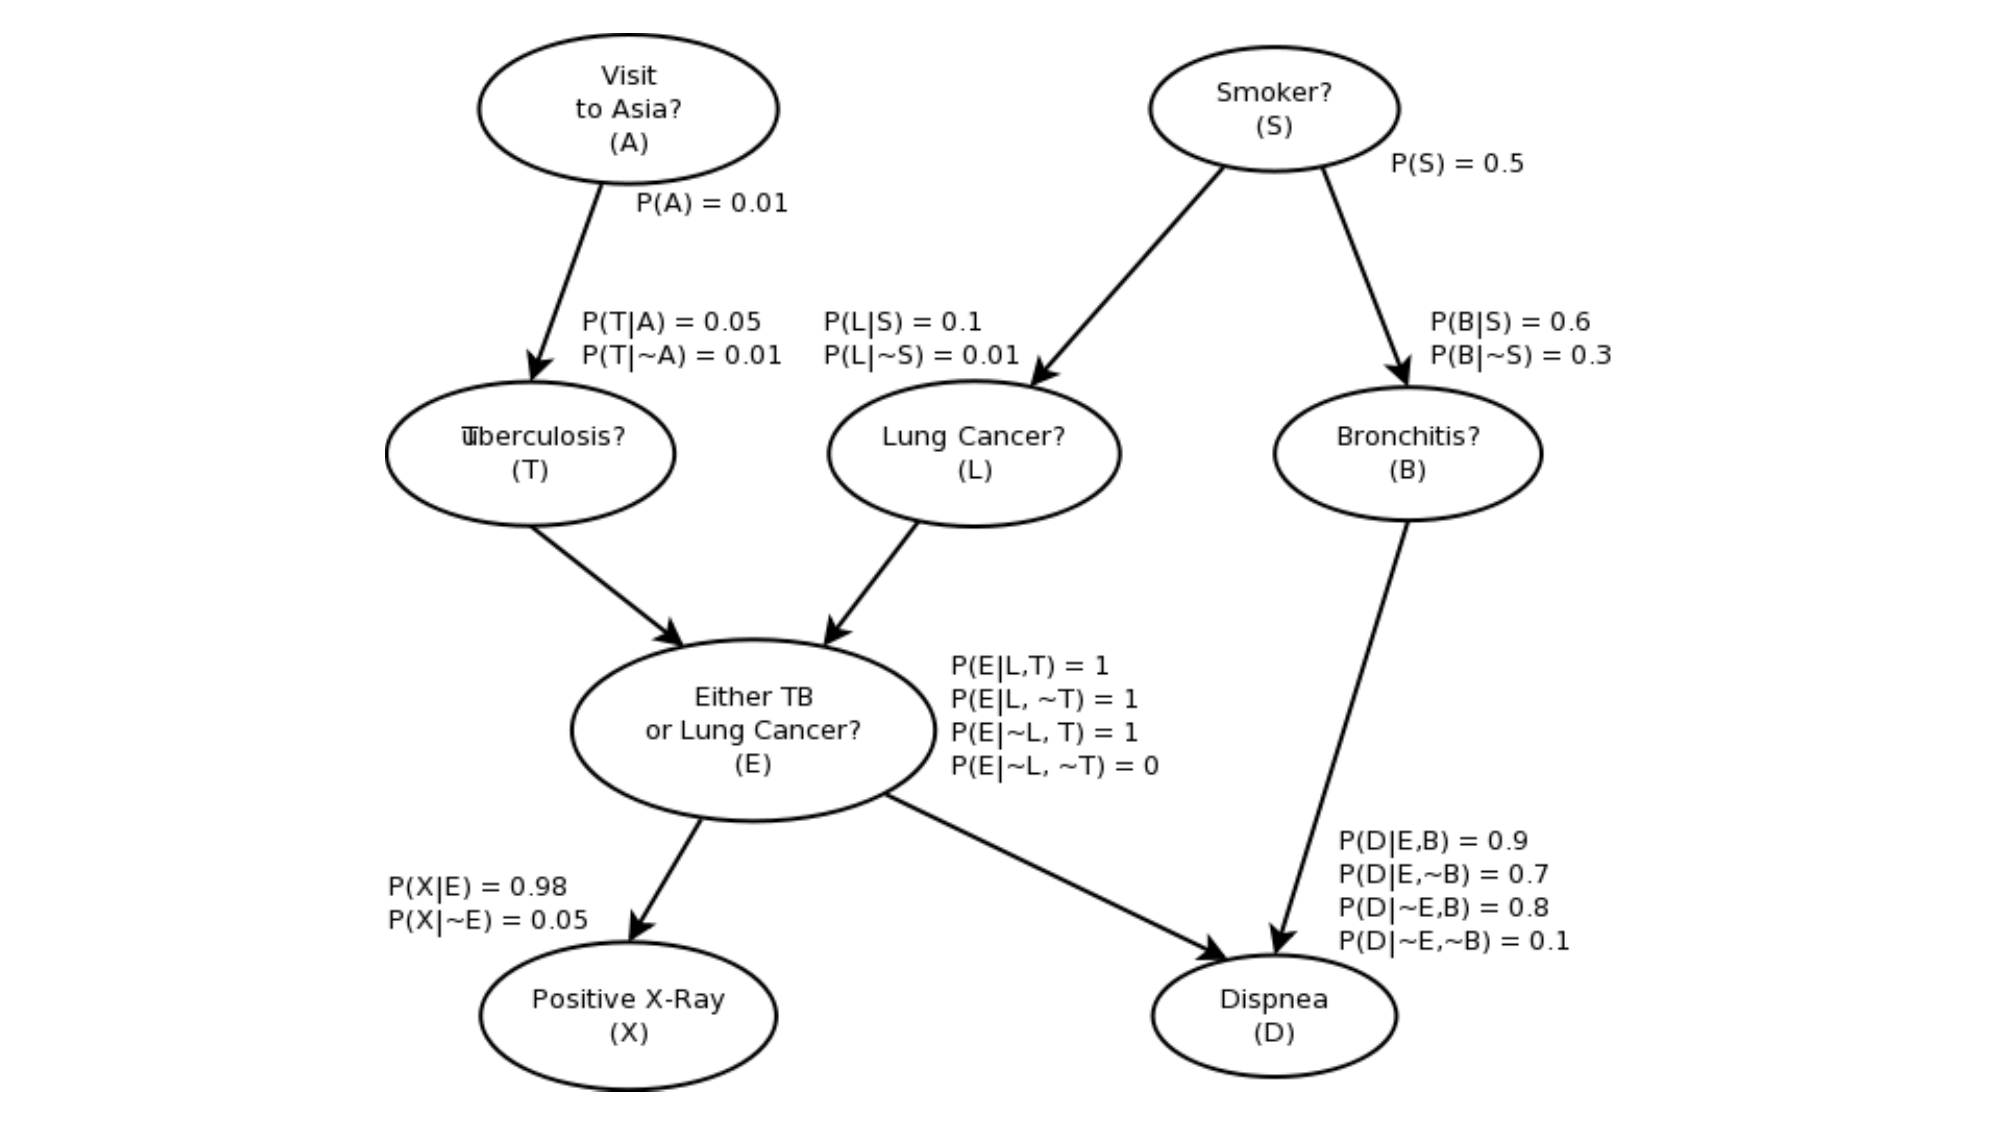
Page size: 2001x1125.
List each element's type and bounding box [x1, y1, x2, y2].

picture [385, 33, 1615, 1092]
